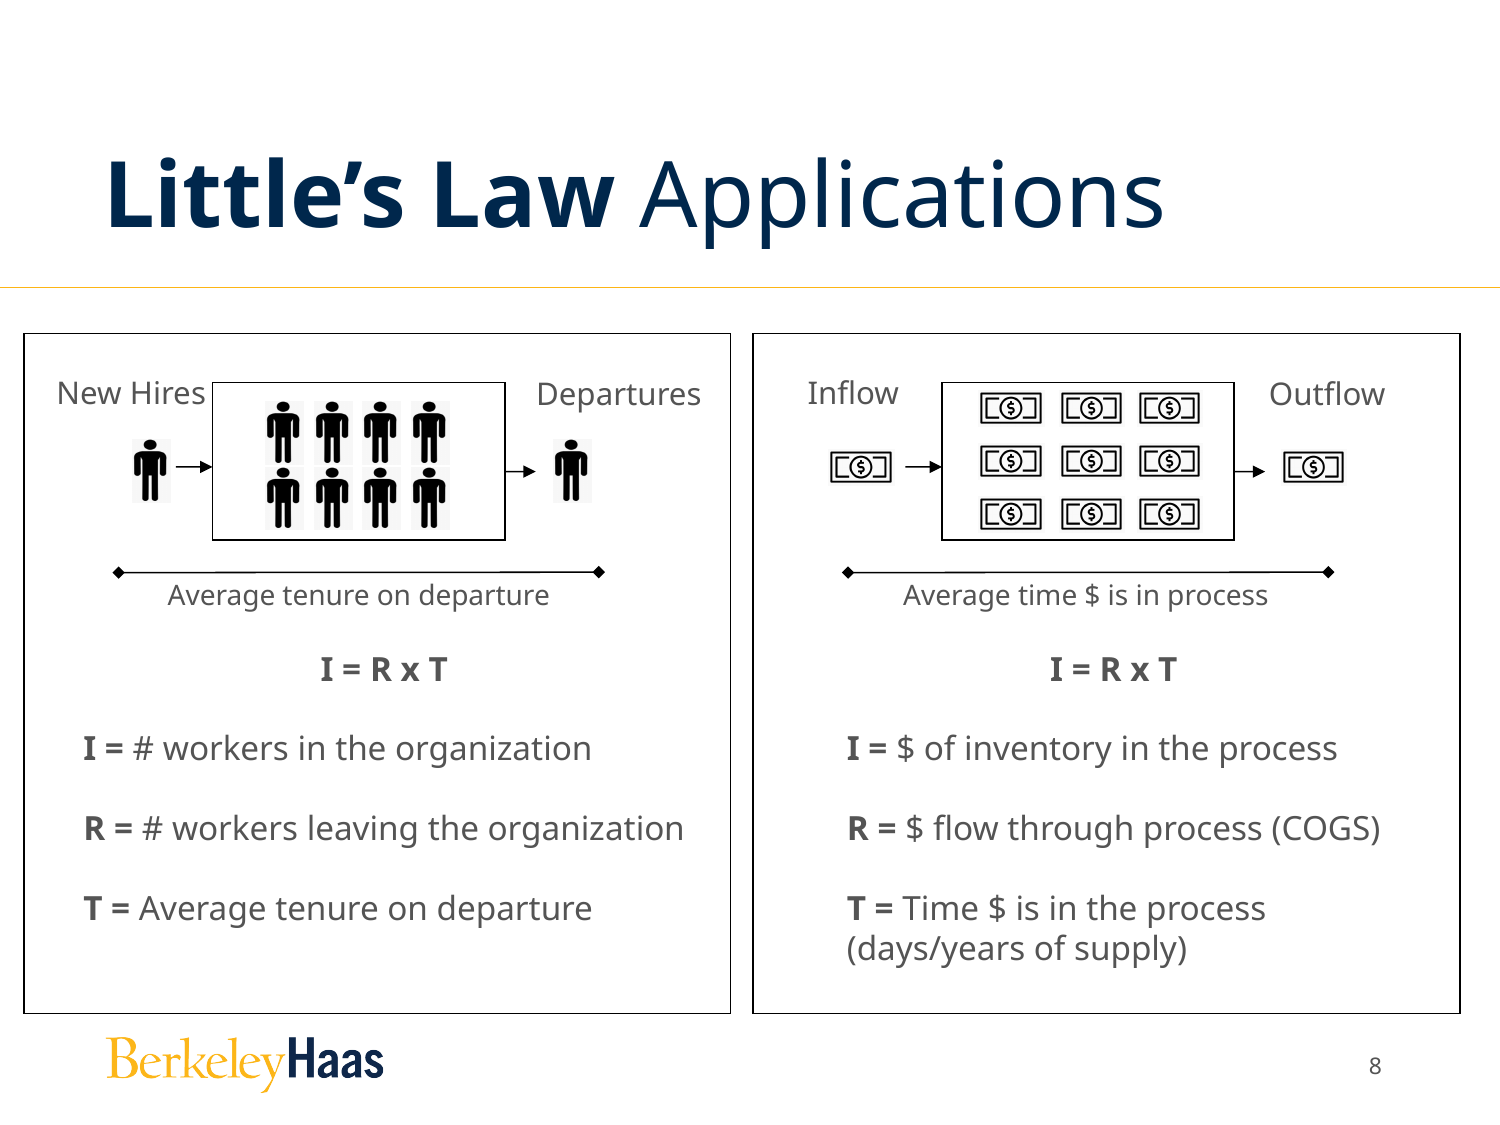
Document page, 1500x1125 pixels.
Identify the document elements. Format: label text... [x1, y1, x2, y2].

picture [362, 401, 401, 465]
text_box [23, 333, 731, 1014]
picture [553, 439, 592, 503]
picture [411, 467, 450, 530]
title Little’s Law Applications [103, 59, 1397, 278]
slide_number 7 [1270, 1037, 1397, 1098]
picture [1059, 390, 1125, 427]
picture [314, 401, 353, 465]
picture [1137, 390, 1203, 427]
picture [1137, 443, 1203, 480]
picture [978, 443, 1045, 480]
picture [978, 496, 1045, 533]
picture [828, 449, 895, 486]
picture [103, 1034, 388, 1097]
picture [132, 439, 171, 503]
picture [265, 467, 304, 530]
picture [1281, 449, 1347, 486]
picture [1137, 496, 1203, 533]
picture [265, 401, 304, 465]
text_box [753, 333, 1460, 1014]
picture [978, 390, 1045, 427]
picture [314, 467, 353, 530]
picture [1059, 443, 1125, 480]
picture [362, 467, 401, 530]
picture [411, 401, 450, 465]
picture [1059, 496, 1125, 533]
